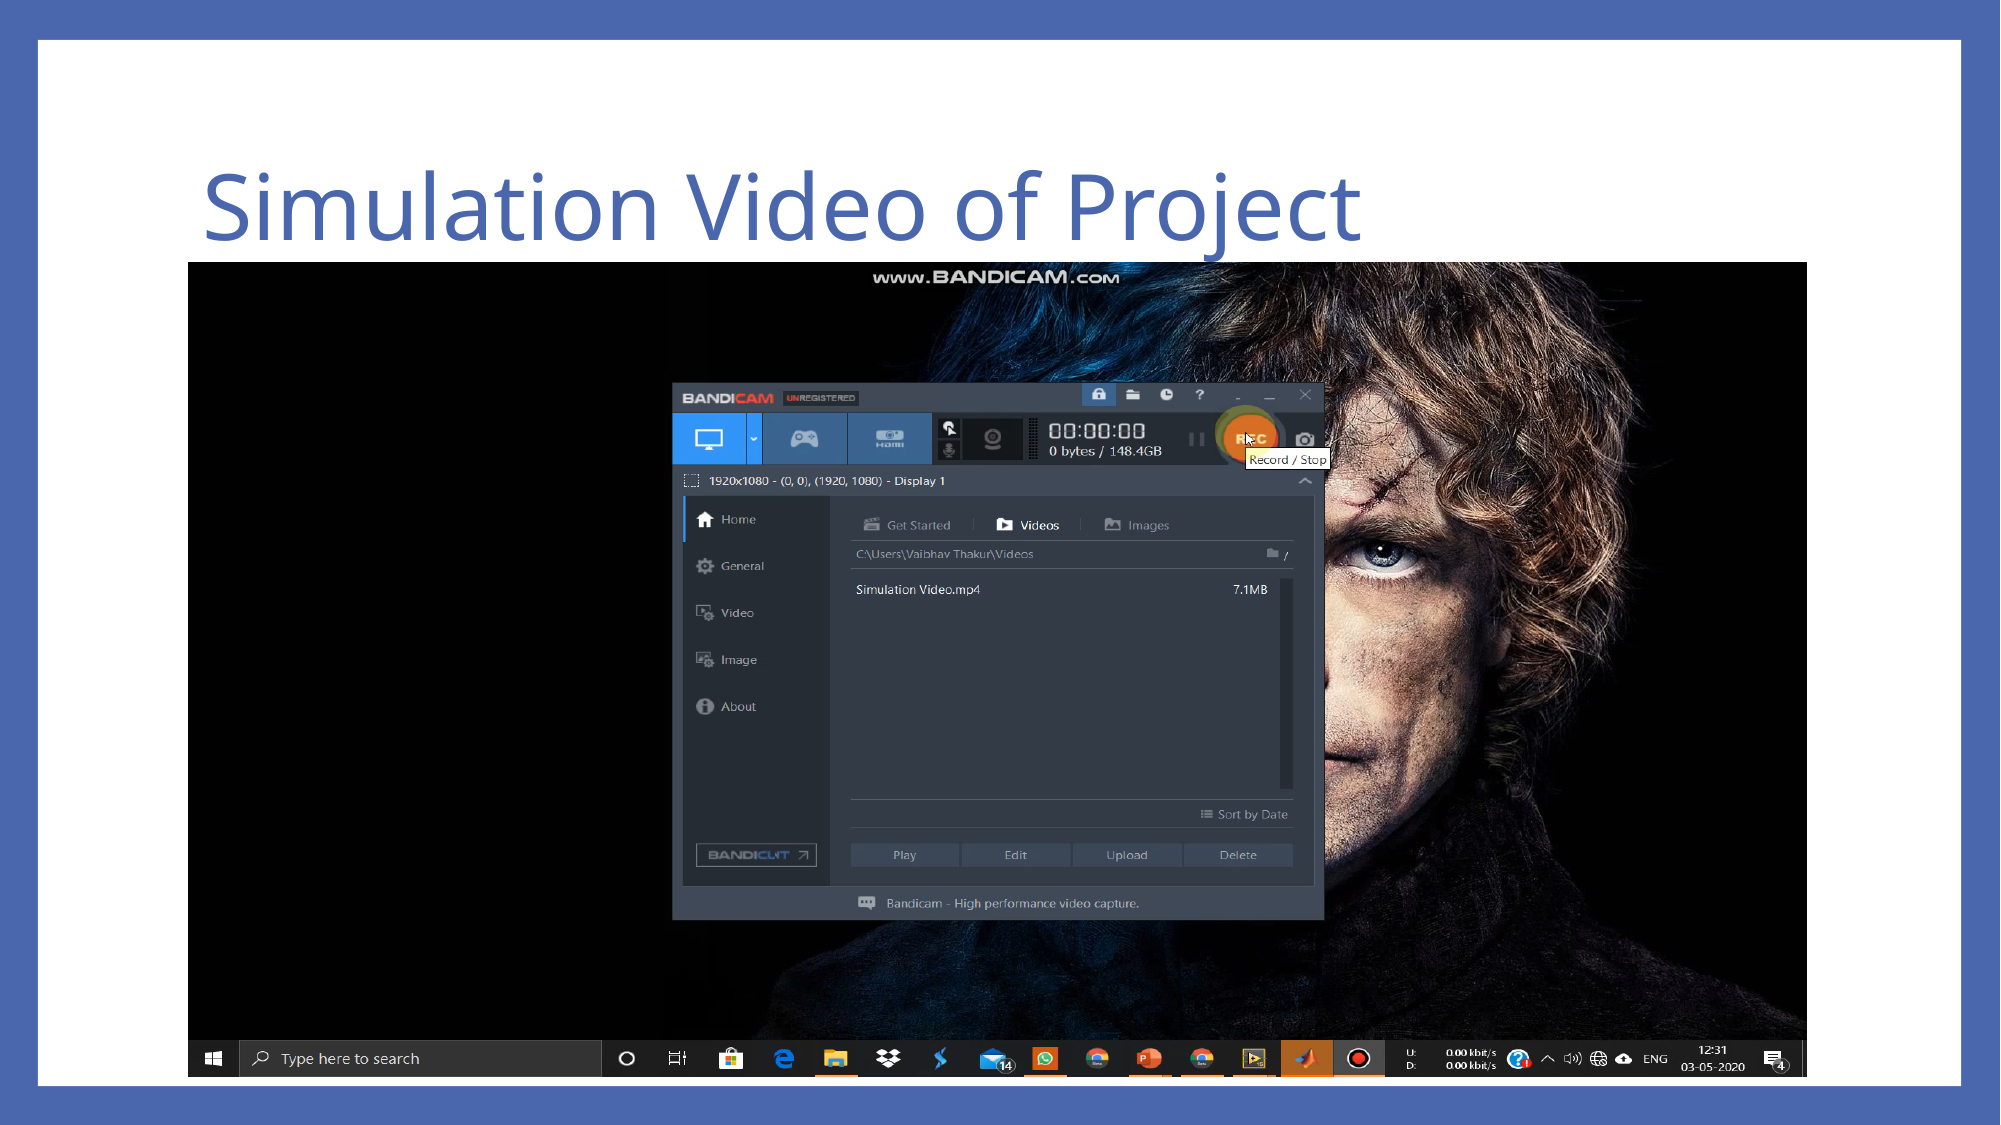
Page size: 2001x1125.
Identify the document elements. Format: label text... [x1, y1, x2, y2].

title Simulation Video of Project [187, 99, 1808, 261]
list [187, 261, 1808, 1078]
